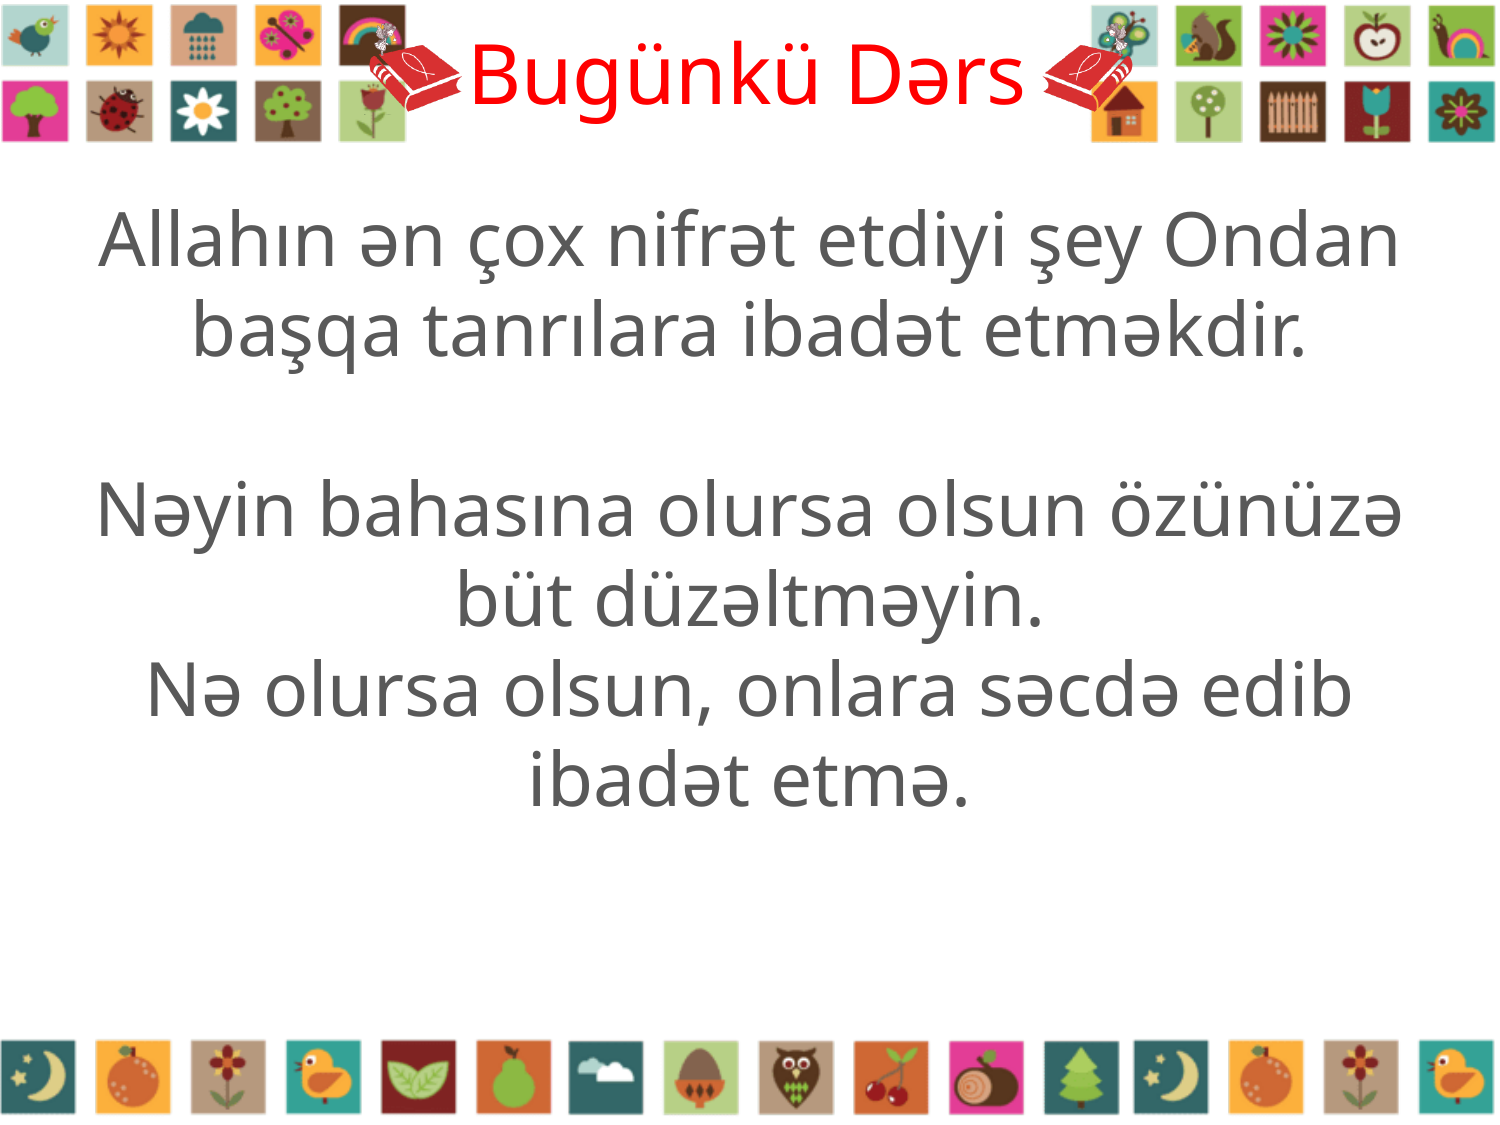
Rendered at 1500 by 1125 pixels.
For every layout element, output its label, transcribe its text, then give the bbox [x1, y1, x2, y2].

picture [1011, 3, 1500, 150]
text_box Bugünkü Dərs [425, 13, 1078, 129]
picture [0, 3, 494, 150]
text_box Allahın ən çox nifrət etdiyi şey Ondan başqa tanrılara ibadət etməkdir. Nəyin bahasına olursa olsun özünüzə büt düzəltməyin. Nə olursa olsun, onlara səcdə edib ibadət etmə. [76, 184, 1424, 920]
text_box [0, 1028, 1500, 1118]
